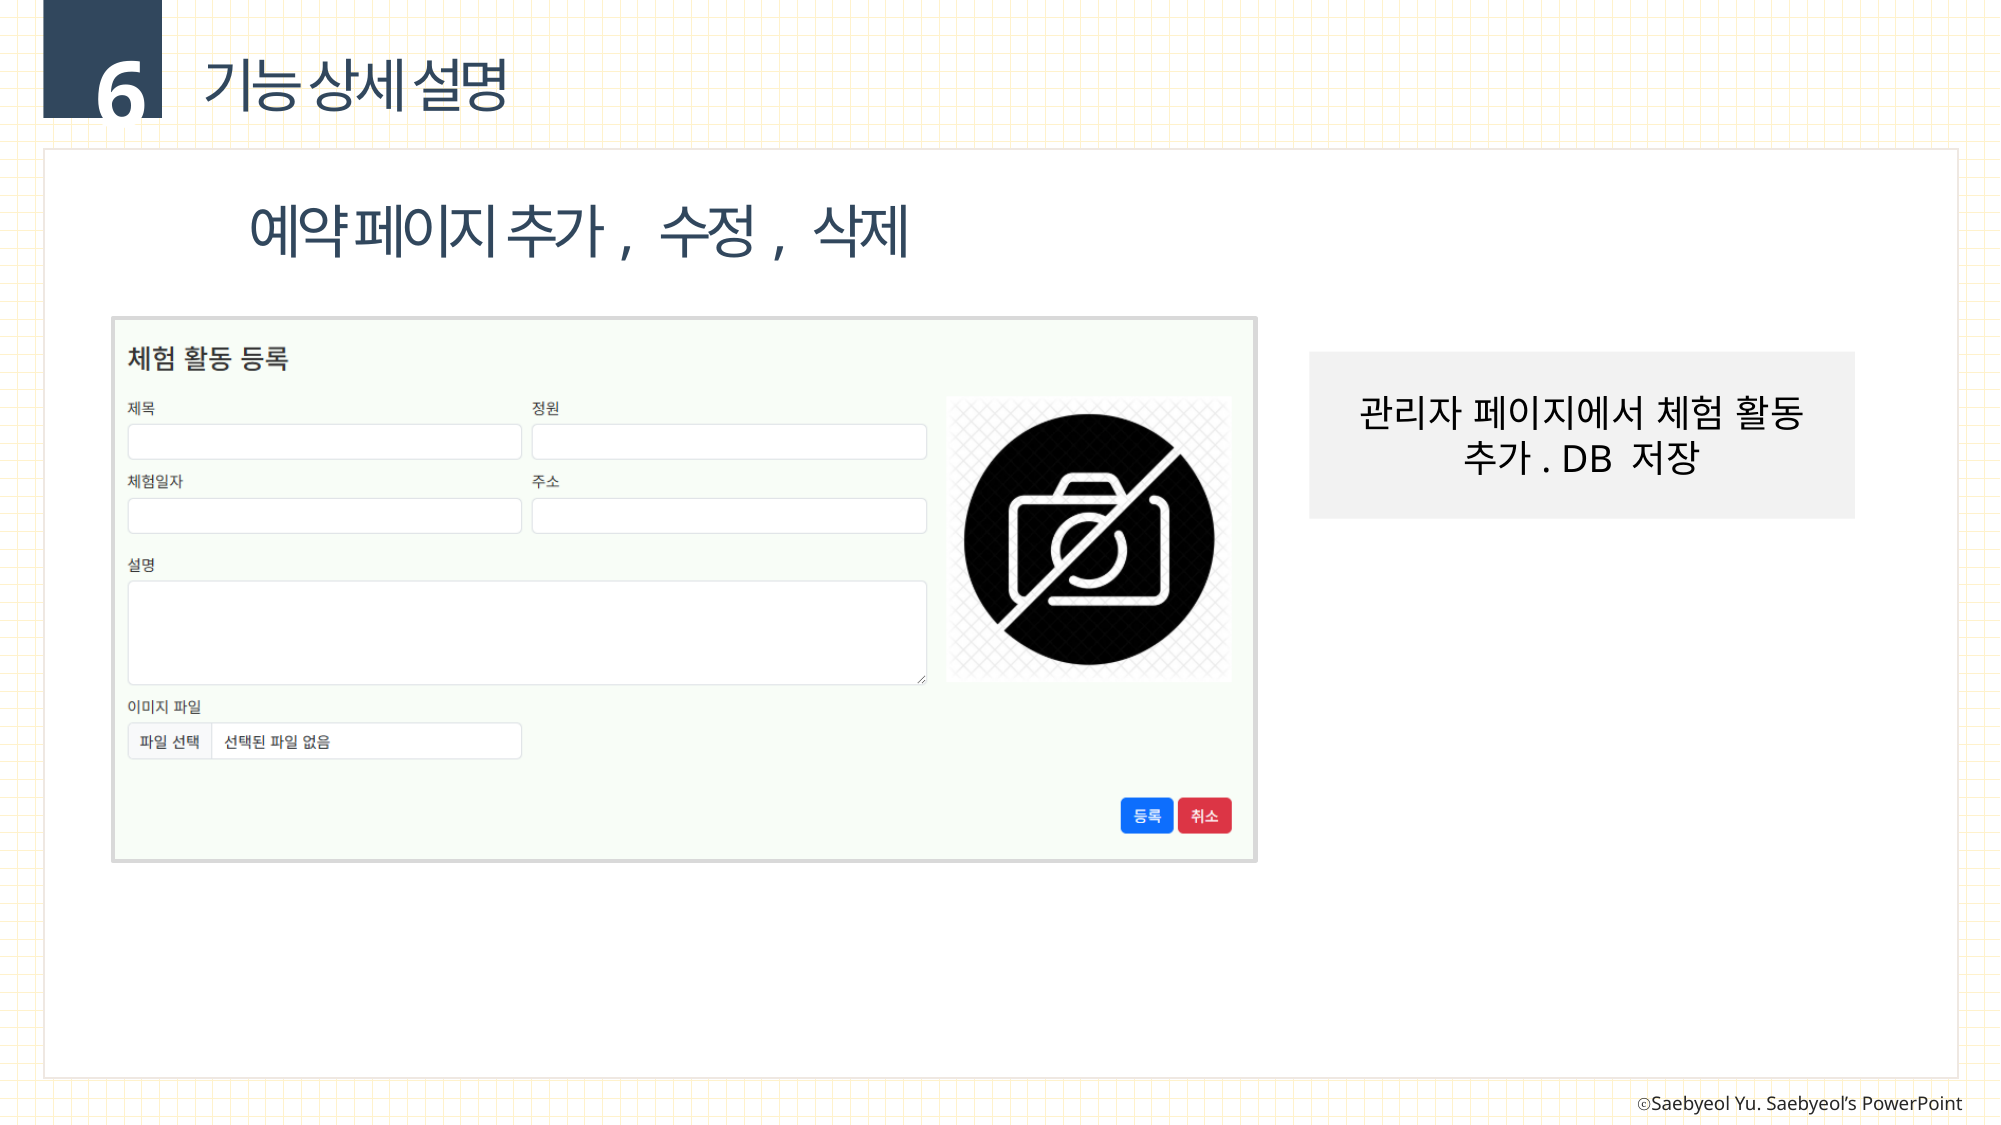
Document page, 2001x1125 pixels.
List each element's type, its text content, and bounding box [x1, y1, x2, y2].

picture [115, 320, 1254, 859]
text_box 관리자 페이지에서 체험 활동 추가. DB 저장 [1308, 351, 1856, 520]
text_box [43, 0, 162, 155]
text_box [43, 148, 1959, 1079]
text_box 예약 페이지 추가, 수정, 삭제 [233, 187, 1037, 274]
text_box 기능 상세 설명 [188, 41, 617, 128]
